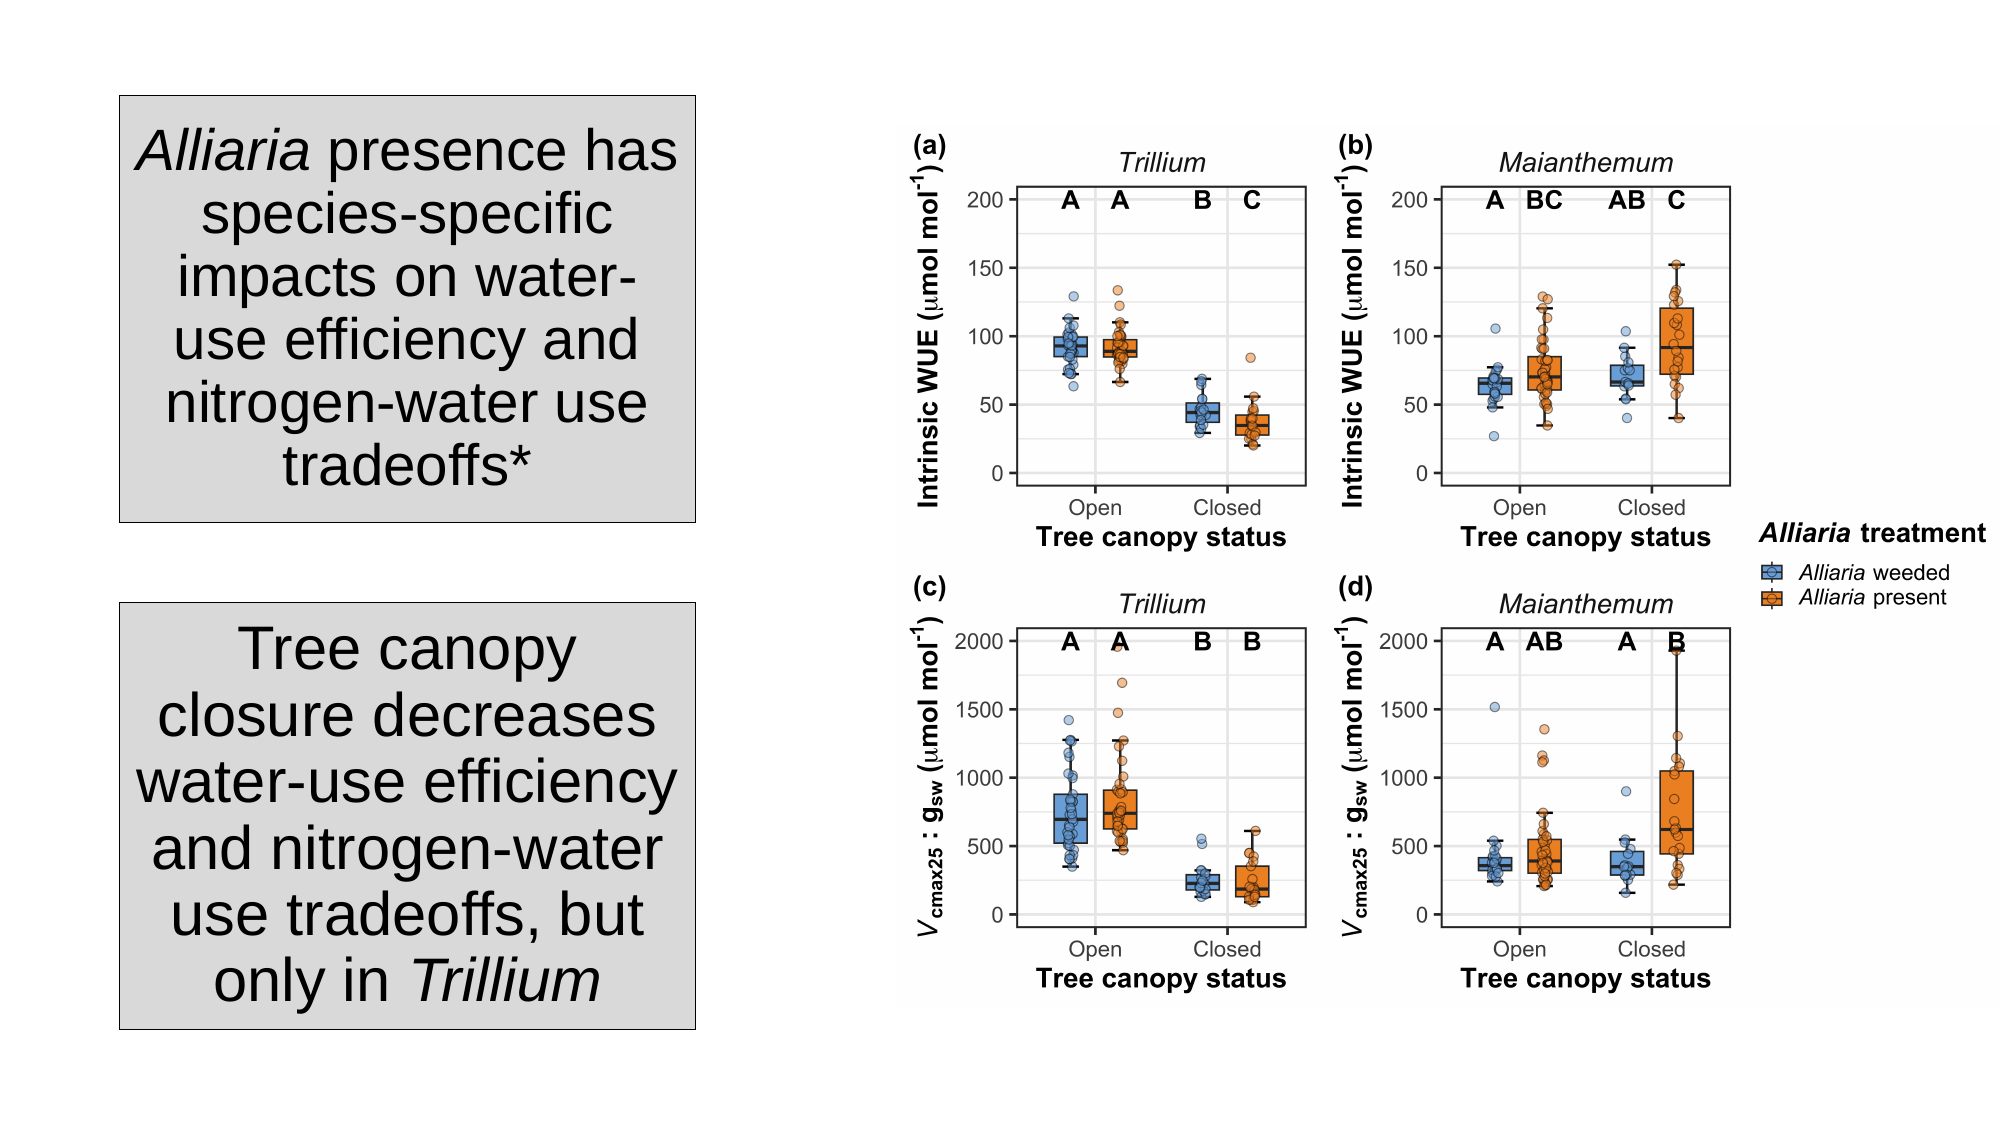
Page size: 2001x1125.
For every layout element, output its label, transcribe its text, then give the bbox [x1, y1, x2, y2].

picture [896, 124, 2000, 1007]
text_box Alliaria presence has species-specific impacts on water-use efficiency and nitrogen-water use tradeoffs* [119, 95, 696, 523]
text_box Tree canopy closure decreases water-use efficiency and nitrogen-water use tradeoffs, but only in Trillium [119, 602, 696, 1030]
